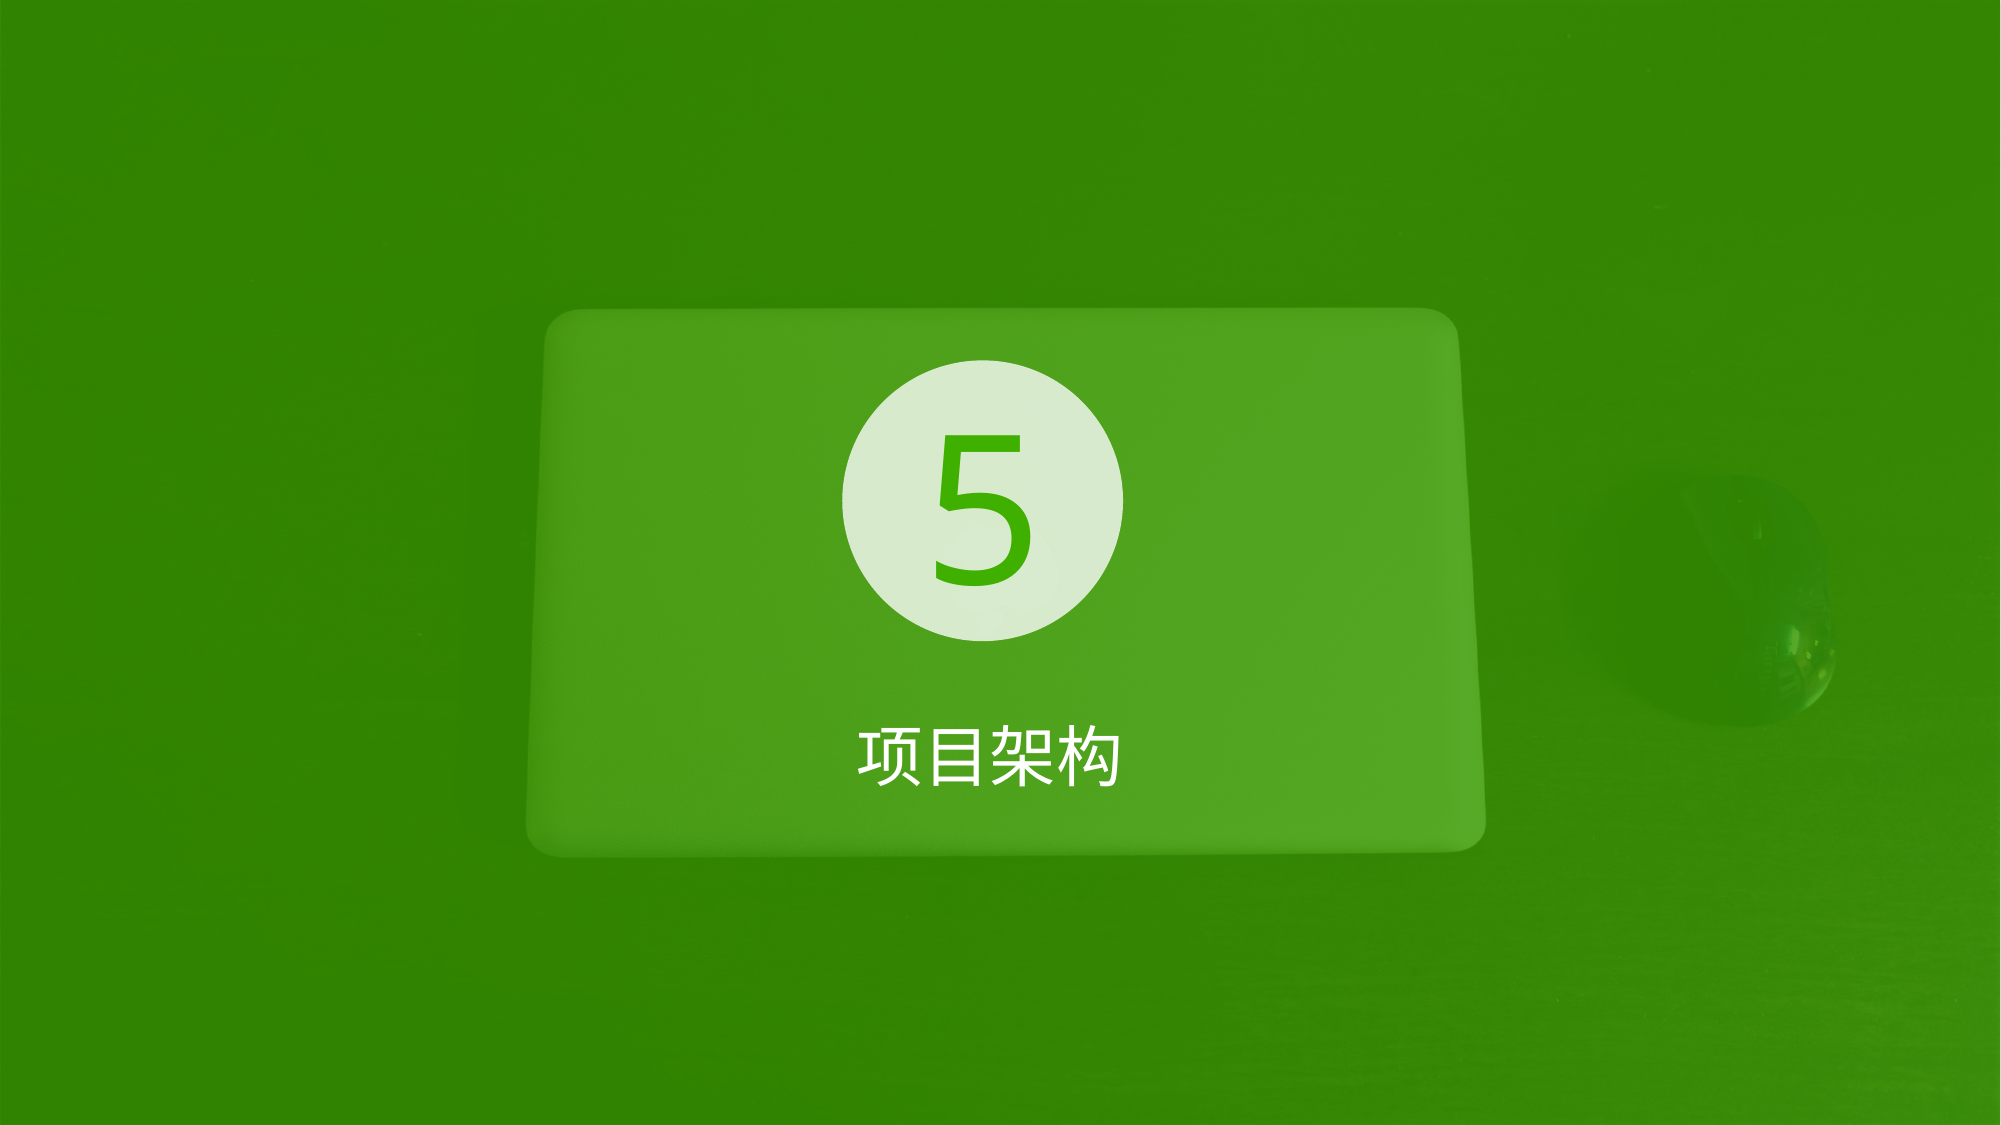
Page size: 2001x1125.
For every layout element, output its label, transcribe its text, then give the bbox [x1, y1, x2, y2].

text_box 项目架构 [841, 707, 1139, 803]
text_box 5 [841, 359, 1124, 642]
